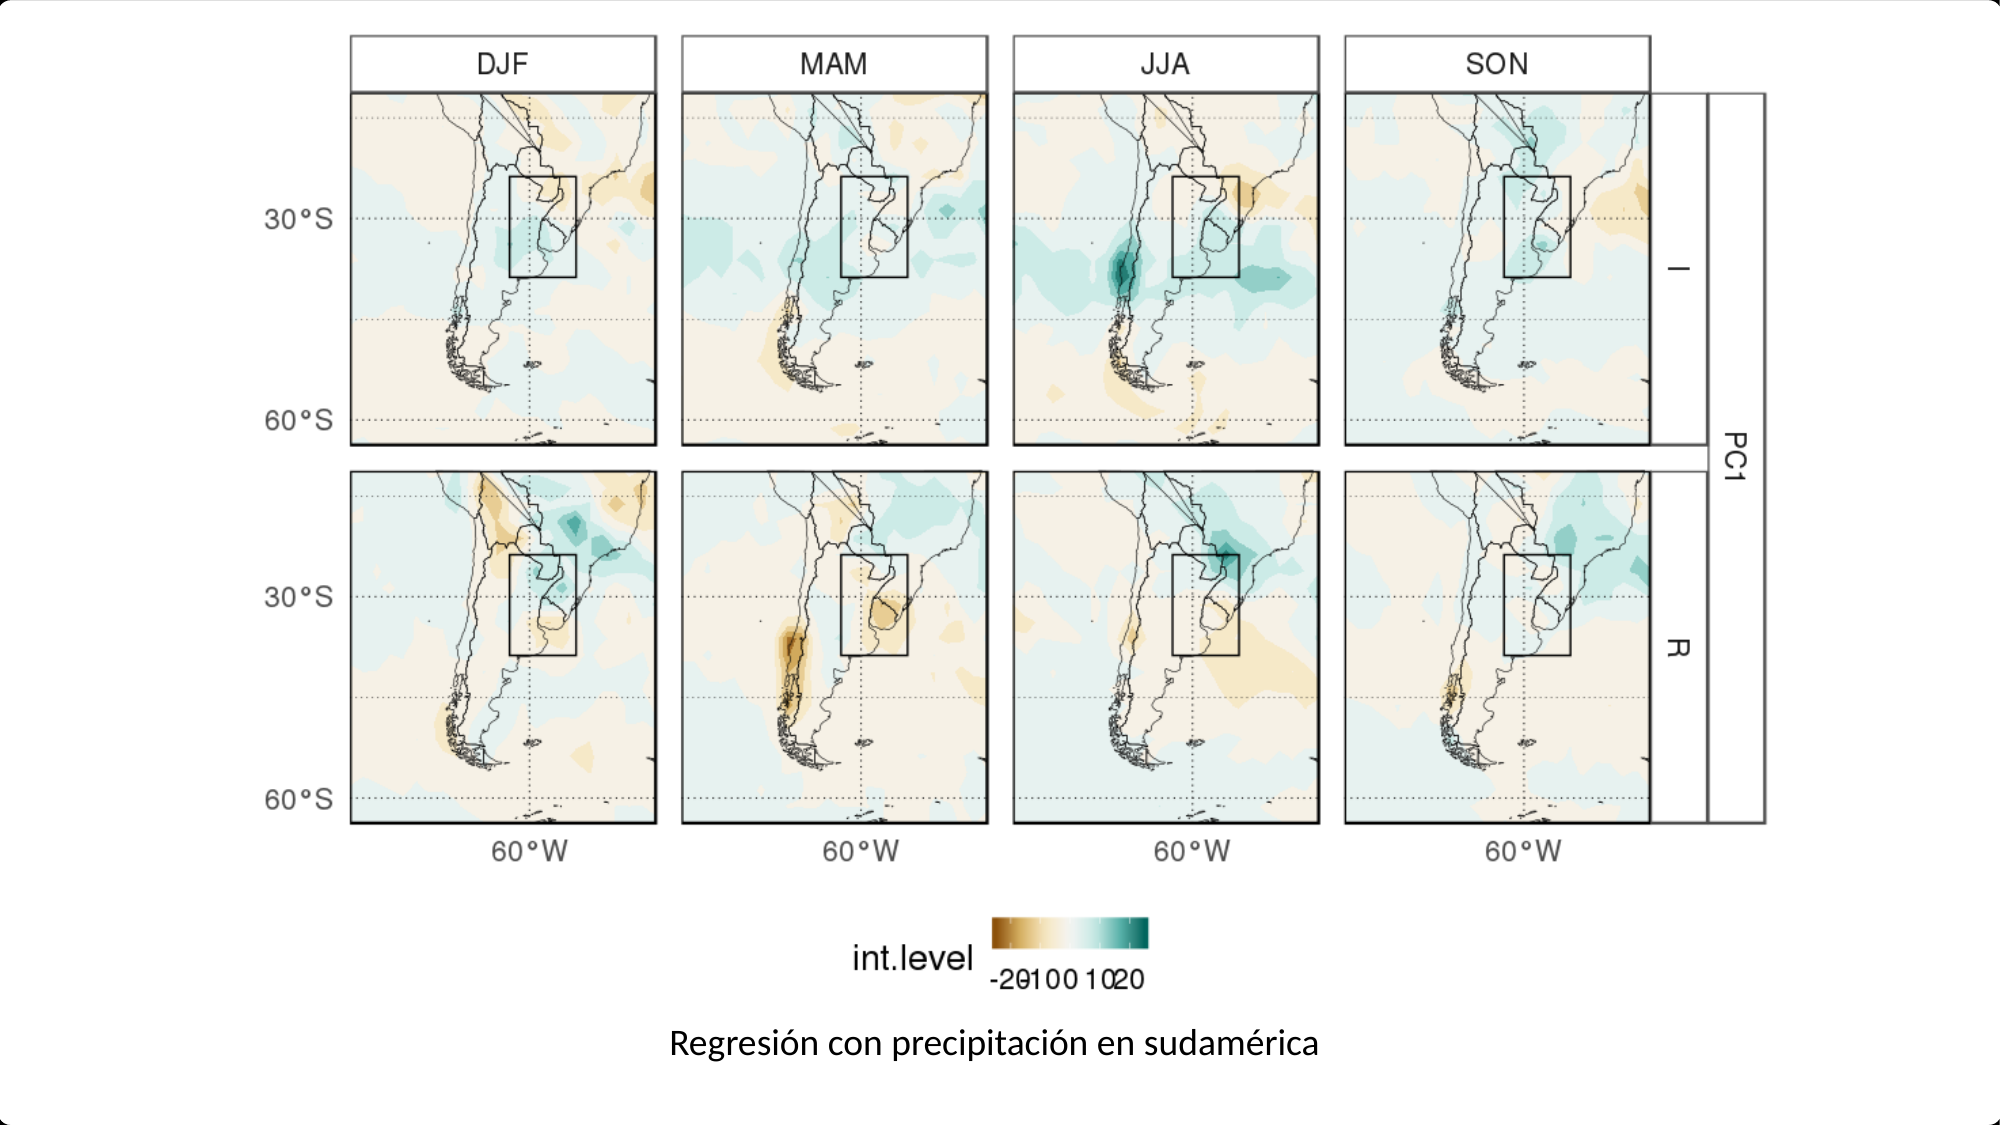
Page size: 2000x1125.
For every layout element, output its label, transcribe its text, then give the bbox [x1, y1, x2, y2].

picture [160, 20, 1827, 1011]
text_box Regresión con precipitación en sudamérica [29, 1010, 1961, 1094]
